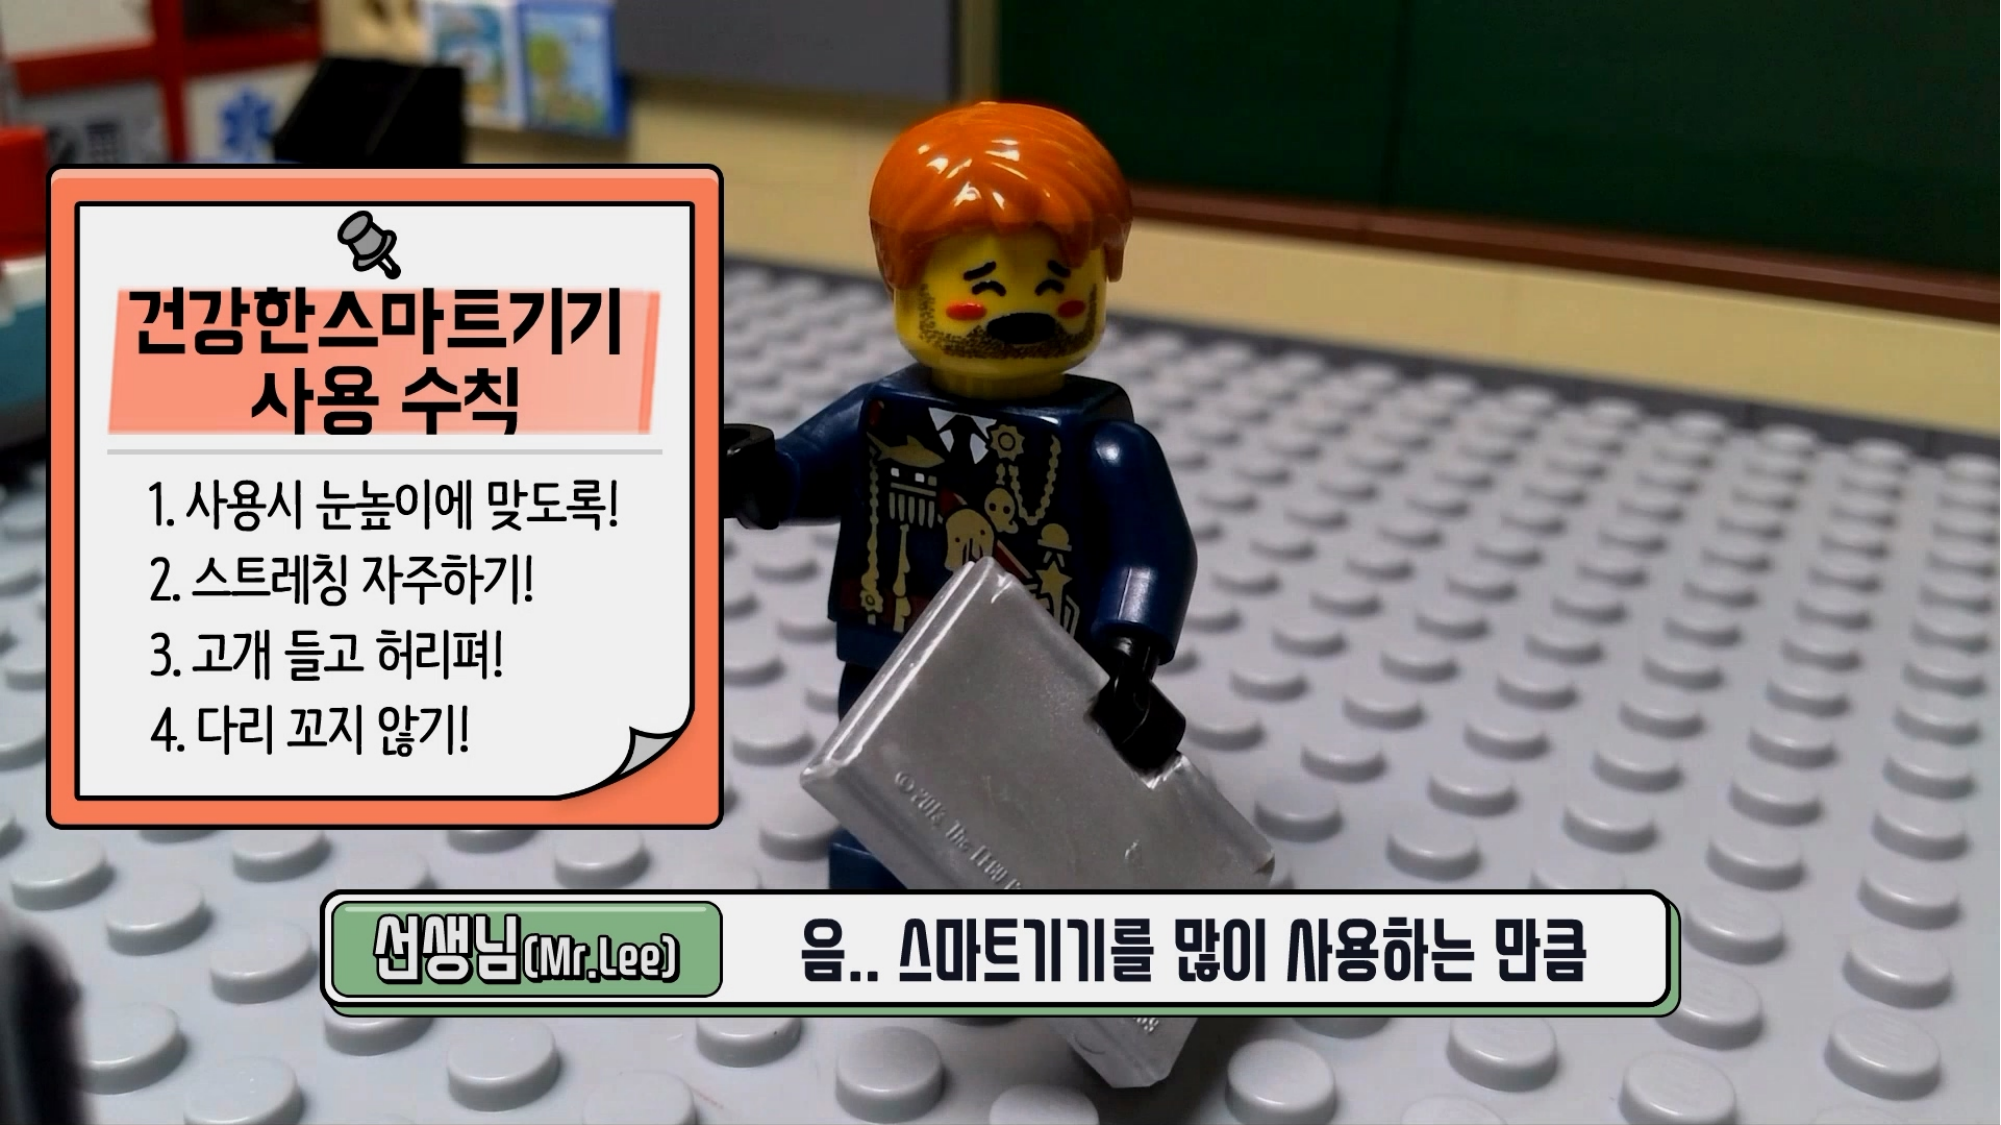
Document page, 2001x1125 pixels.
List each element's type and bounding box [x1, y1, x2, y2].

list [0, 0, 2000, 1125]
